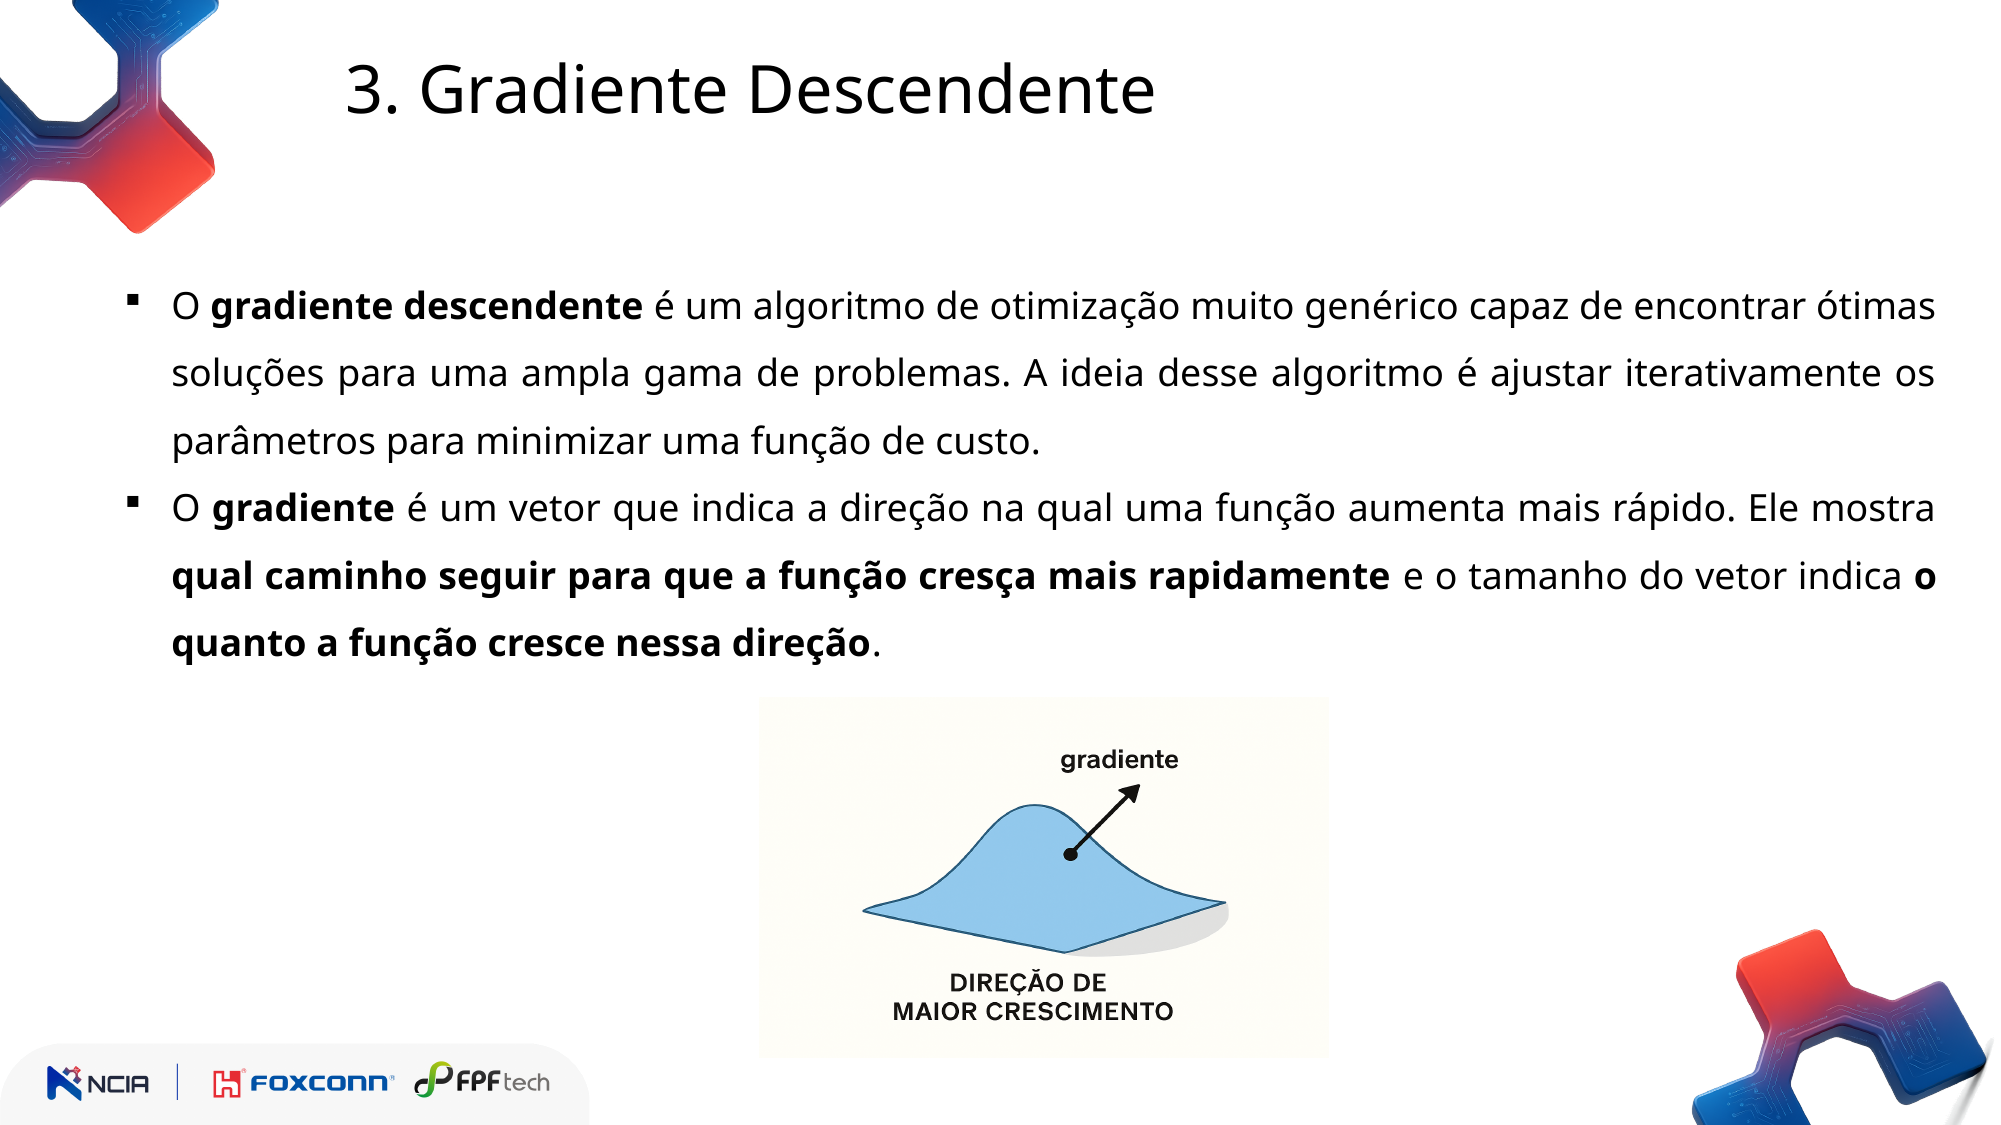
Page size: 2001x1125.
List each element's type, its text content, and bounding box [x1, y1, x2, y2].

picture [0, 0, 250, 246]
text_box O gradiente descendente é um algoritmo de otimização muito genérico capaz de encontrar ótimas soluções para uma ampla gama de problemas. A ideia desse algoritmo é ajustar iterativamente os parâmetros para minimizar uma função de custo. O gradiente é um vetor que indica a direção na qual uma função aumenta mais rápido. Ele mostra qual caminho seguir para que a função cresça mais rapidamente e o tamanho do vetor indica o quanto a função cresce nessa direção. [109, 251, 1952, 942]
text_box 3. Gradiente Descendente [273, 39, 1230, 134]
picture [0, 991, 590, 1125]
picture [759, 697, 1330, 1059]
picture [1667, 911, 2001, 1125]
